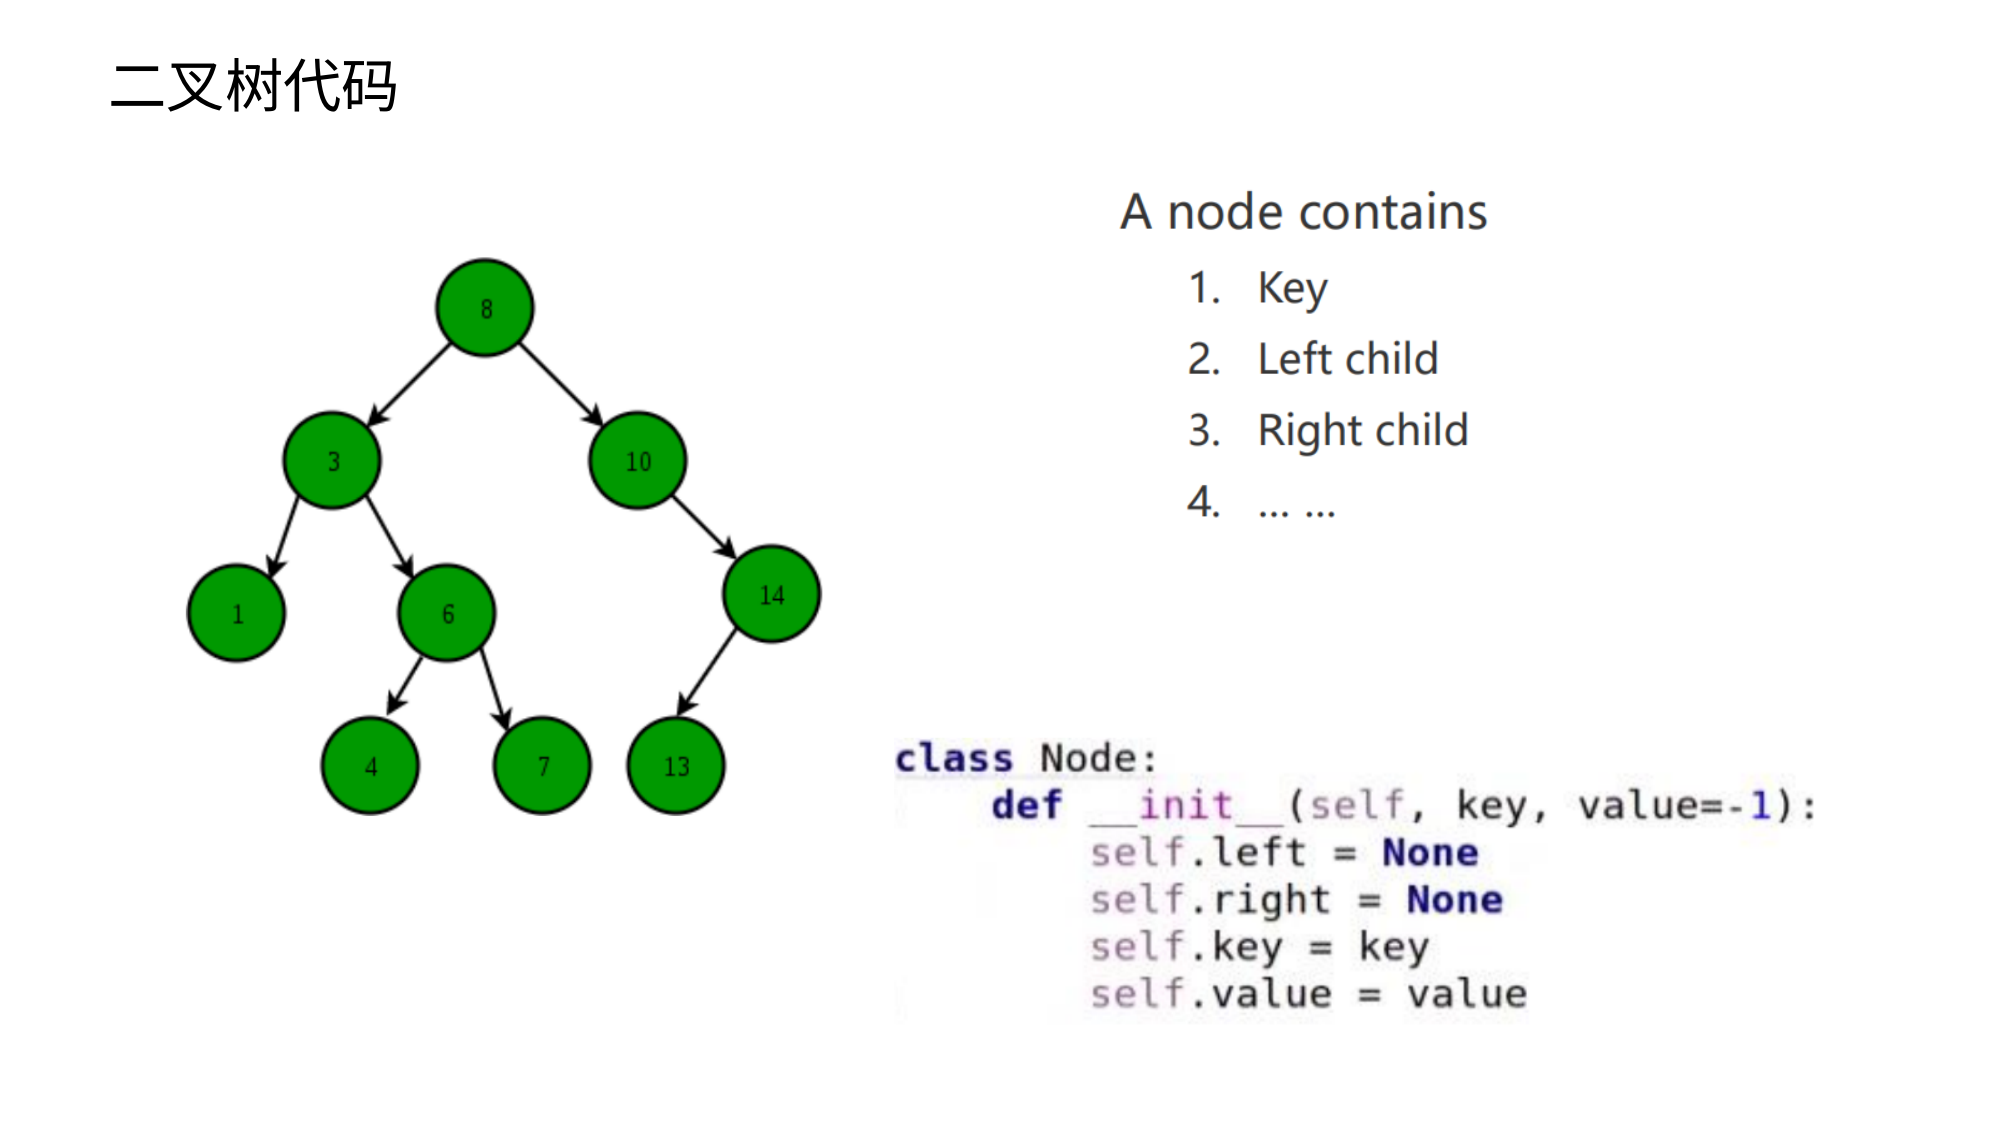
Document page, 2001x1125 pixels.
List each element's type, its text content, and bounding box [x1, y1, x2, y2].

text_box 二叉树代码 [93, 41, 722, 197]
picture [894, 733, 1851, 1037]
picture [1102, 175, 1643, 584]
picture [144, 208, 846, 917]
